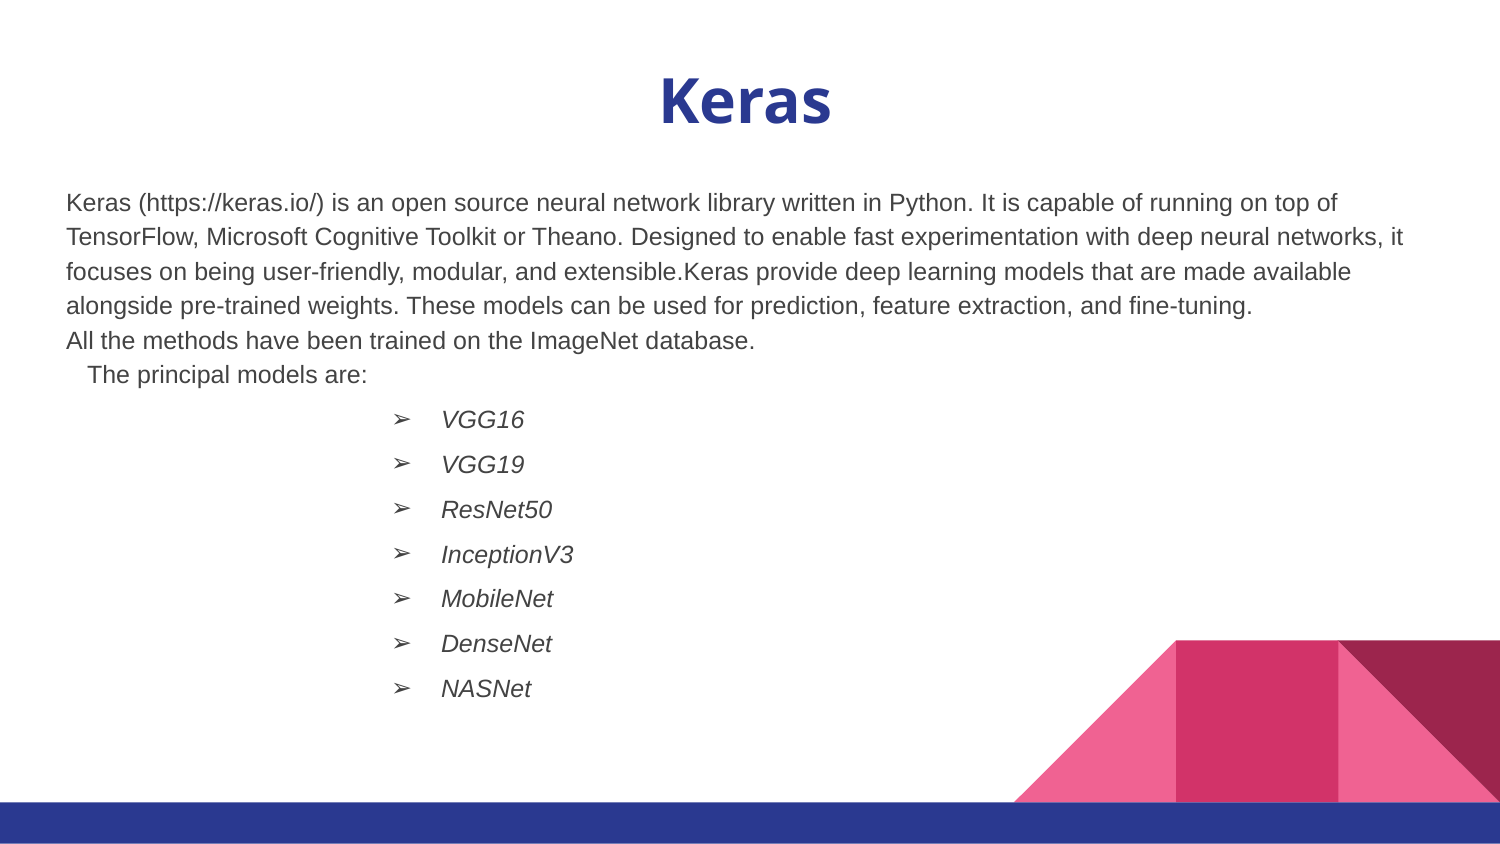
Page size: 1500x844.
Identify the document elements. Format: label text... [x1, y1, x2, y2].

list Keras (https://keras.io/) is an open source neural network library written in Python. It is capable of running on top of TensorFlow, Microsoft Cognitive Toolkit or Theano. Designed to enable fast experimentation with deep neural networks, it focuses on being user-friendly, modular, and extensible.Keras provide deep learning models that are made available alongside pre-trained weights. These models can be used for prediction, feature extraction, and fine-tuning. All the methods have been trained on the ImageNet database. The principal models are: VGG16 VGG19 ResNet50 InceptionV3 MobileNet DenseNet NASNet [51, 166, 1449, 792]
title Keras [46, 45, 1445, 146]
